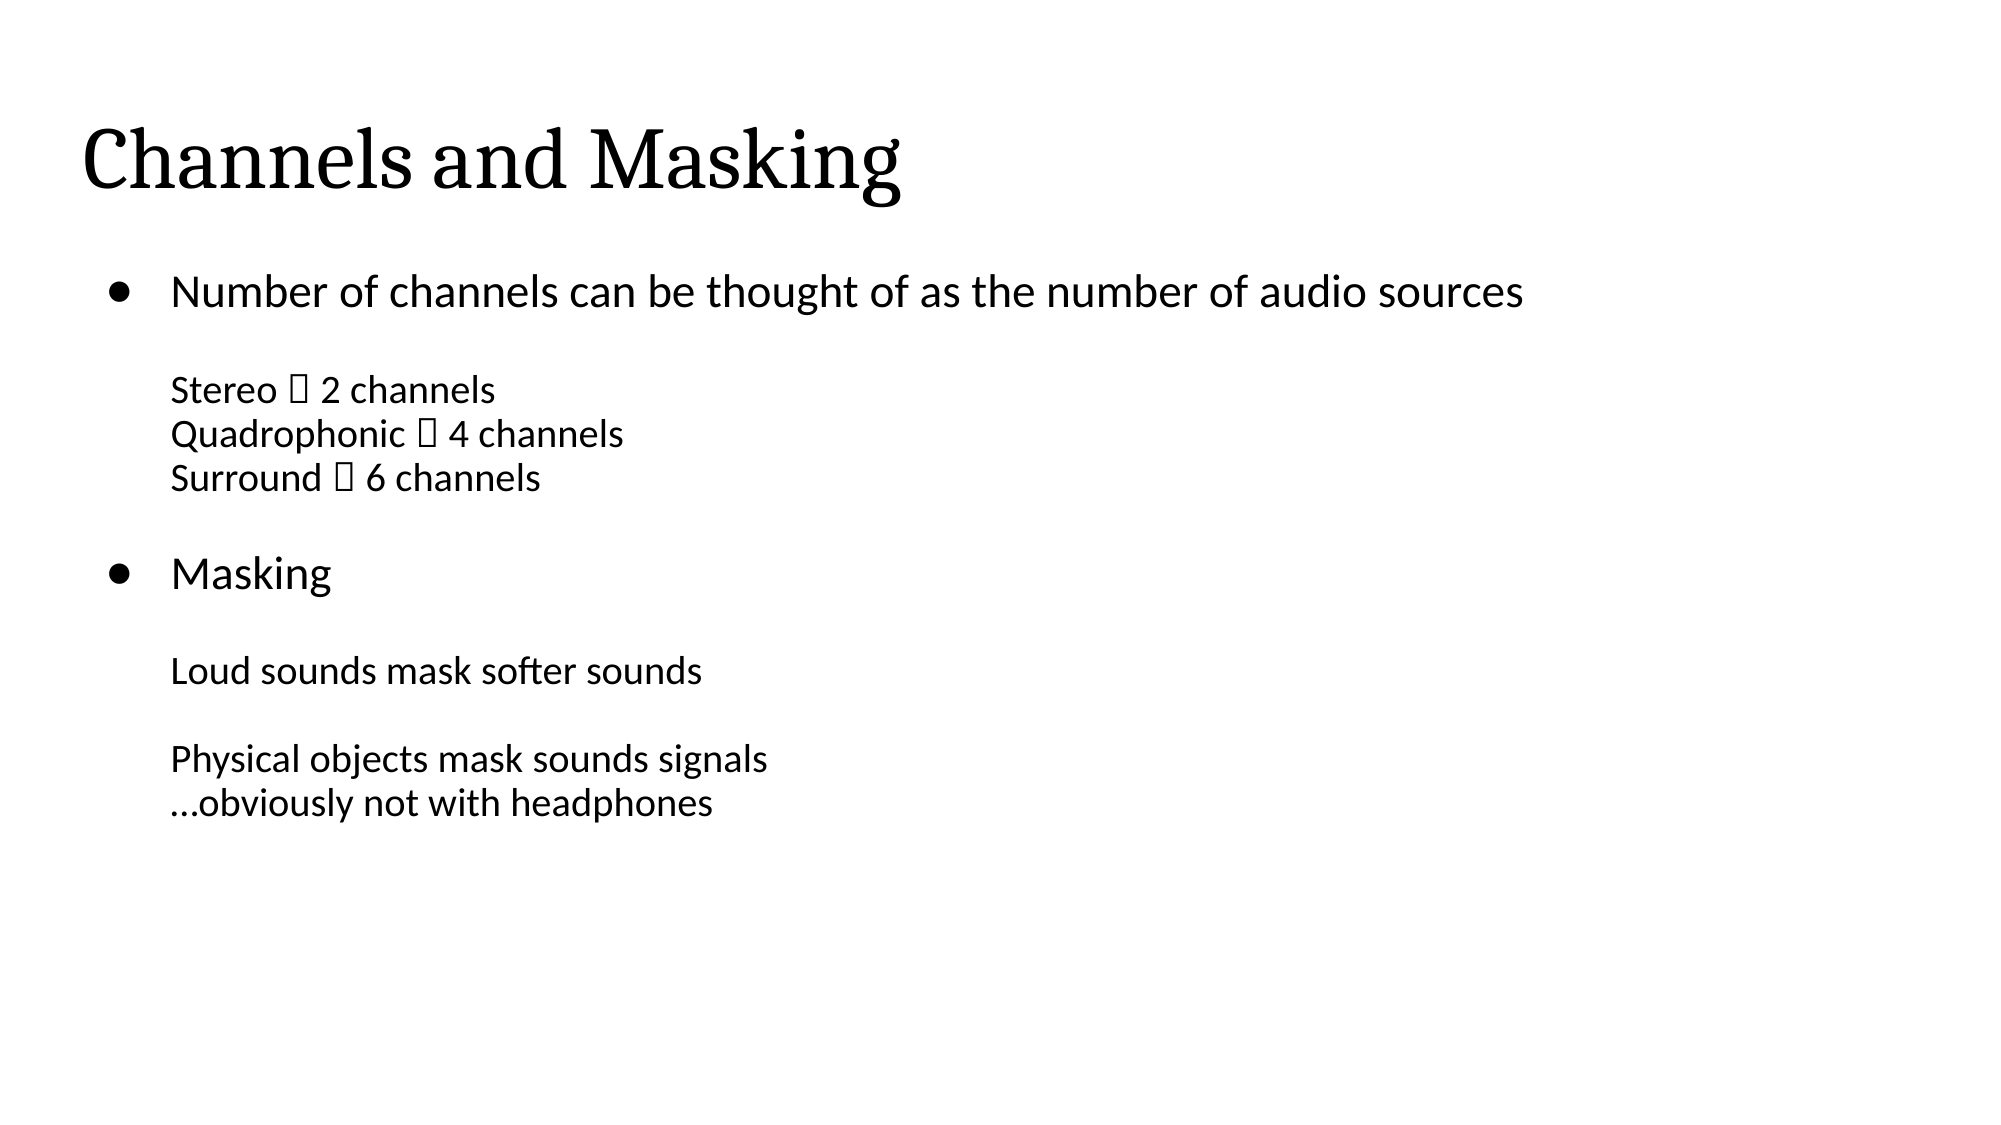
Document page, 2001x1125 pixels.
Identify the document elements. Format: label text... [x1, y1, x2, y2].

list Number of channels can be thought of as the number of audio sources Stereo  2 channels Quadrophonic  4 channels Surround  6 channels Masking Loud sounds mask softer sounds Physical objects mask sounds signals …obviously not with headphones [68, 252, 1932, 1000]
title Channels and Masking [68, 97, 1932, 223]
